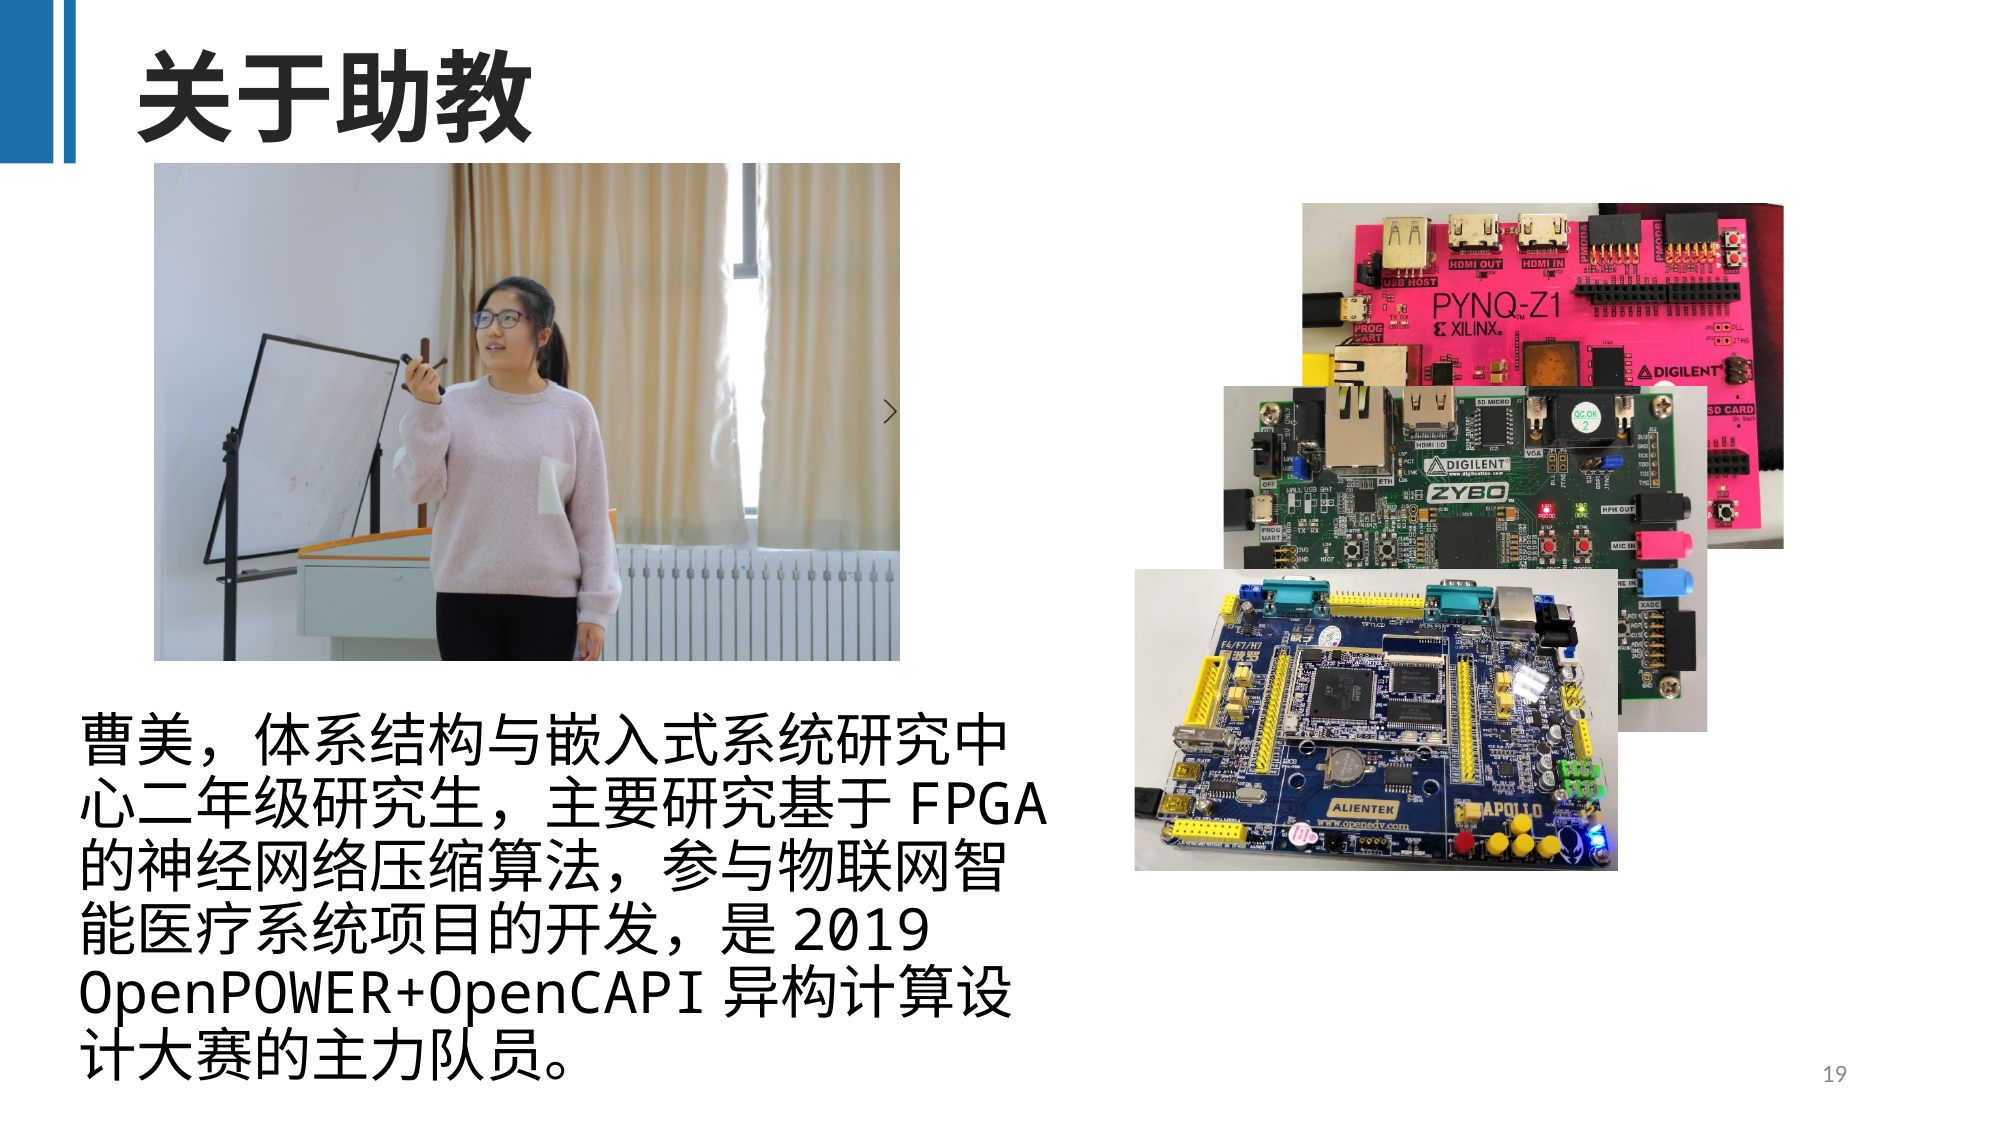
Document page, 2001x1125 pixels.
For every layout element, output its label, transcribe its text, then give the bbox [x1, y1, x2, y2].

text_box 关于助教 [120, 27, 550, 162]
picture [154, 163, 900, 661]
text_box 曹美，体系结构与嵌入式系统研究中心二年级研究生，主要研究基于FPGA的神经网络压缩算法，参与物联网智能医疗系统项目的开发，是2019 OpenPOWER+OpenCAPI异构计算设计大赛的主力队员。 [63, 703, 1070, 1089]
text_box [0, 0, 76, 164]
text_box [1134, 203, 1784, 871]
slide_number 19 [1412, 1042, 1863, 1103]
